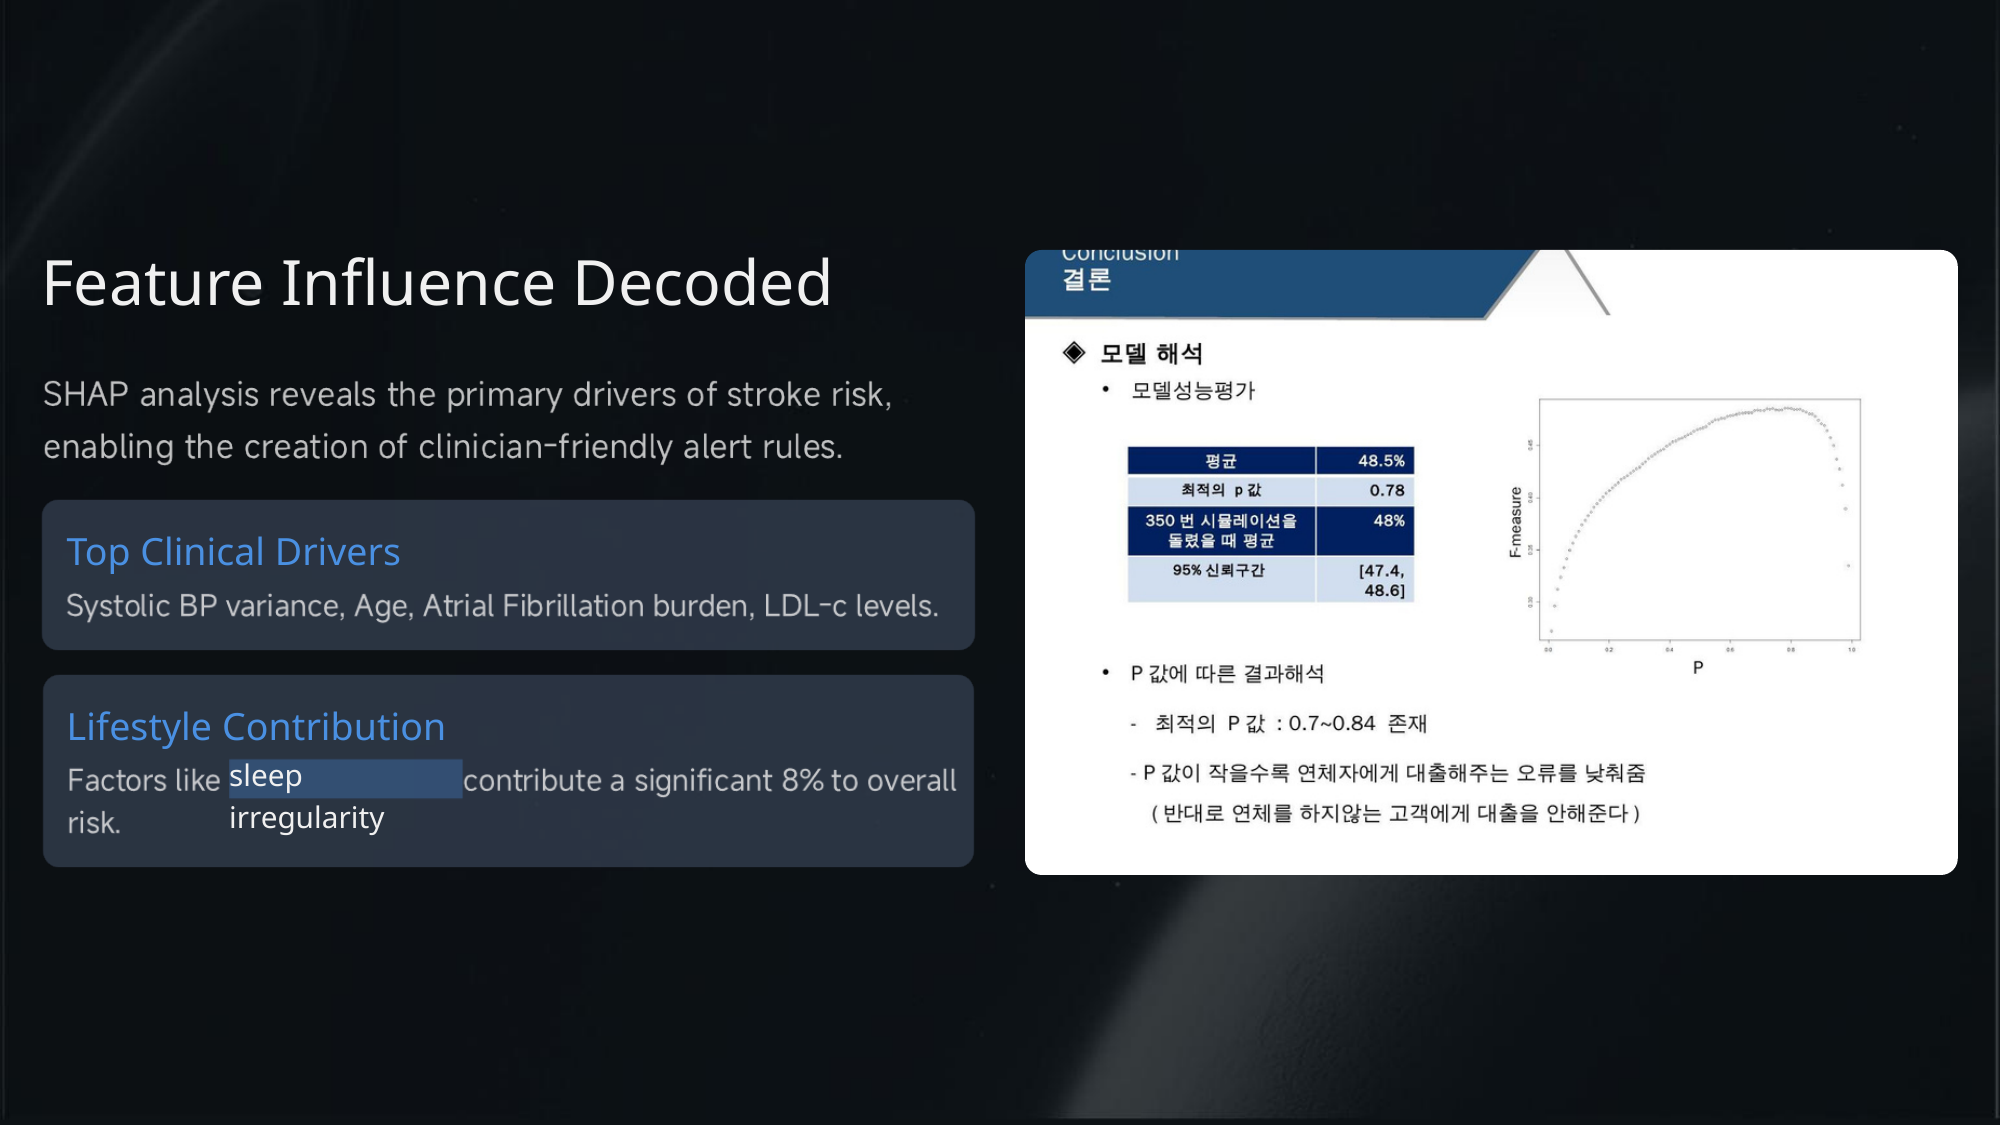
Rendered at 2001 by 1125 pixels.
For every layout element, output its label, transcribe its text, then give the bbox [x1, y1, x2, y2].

text_box sleep irregularity [229, 750, 461, 834]
text_box Feature Influence Decoded [41, 229, 843, 318]
text_box [32, 370, 902, 476]
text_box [1024, 249, 1959, 876]
text_box Lifestyle Contribution [66, 693, 449, 749]
text_box [0, 0, 2000, 1125]
text_box Top Clinical Drivers [66, 520, 412, 573]
text_box [31, 664, 986, 878]
text_box [31, 489, 986, 661]
